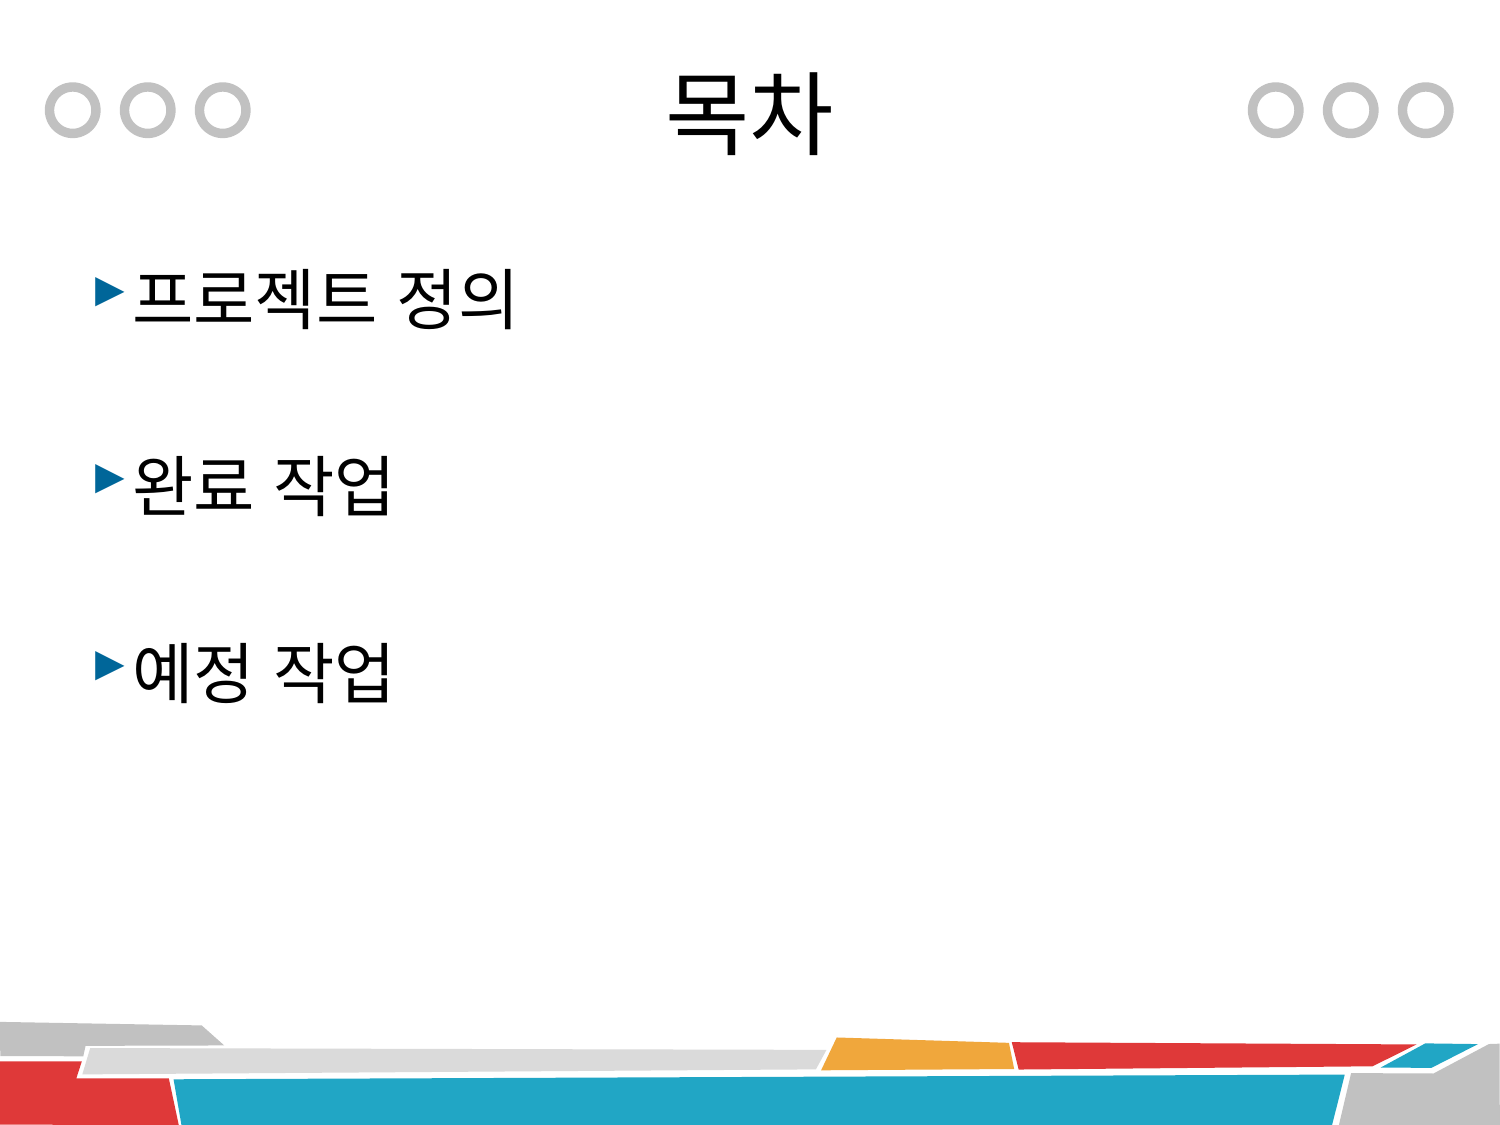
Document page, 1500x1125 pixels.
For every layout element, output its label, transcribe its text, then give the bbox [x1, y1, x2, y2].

title 목차 [262, 18, 1238, 206]
list 프로젝트 정의 완료 작업 예정 작업 [75, 250, 1425, 1005]
